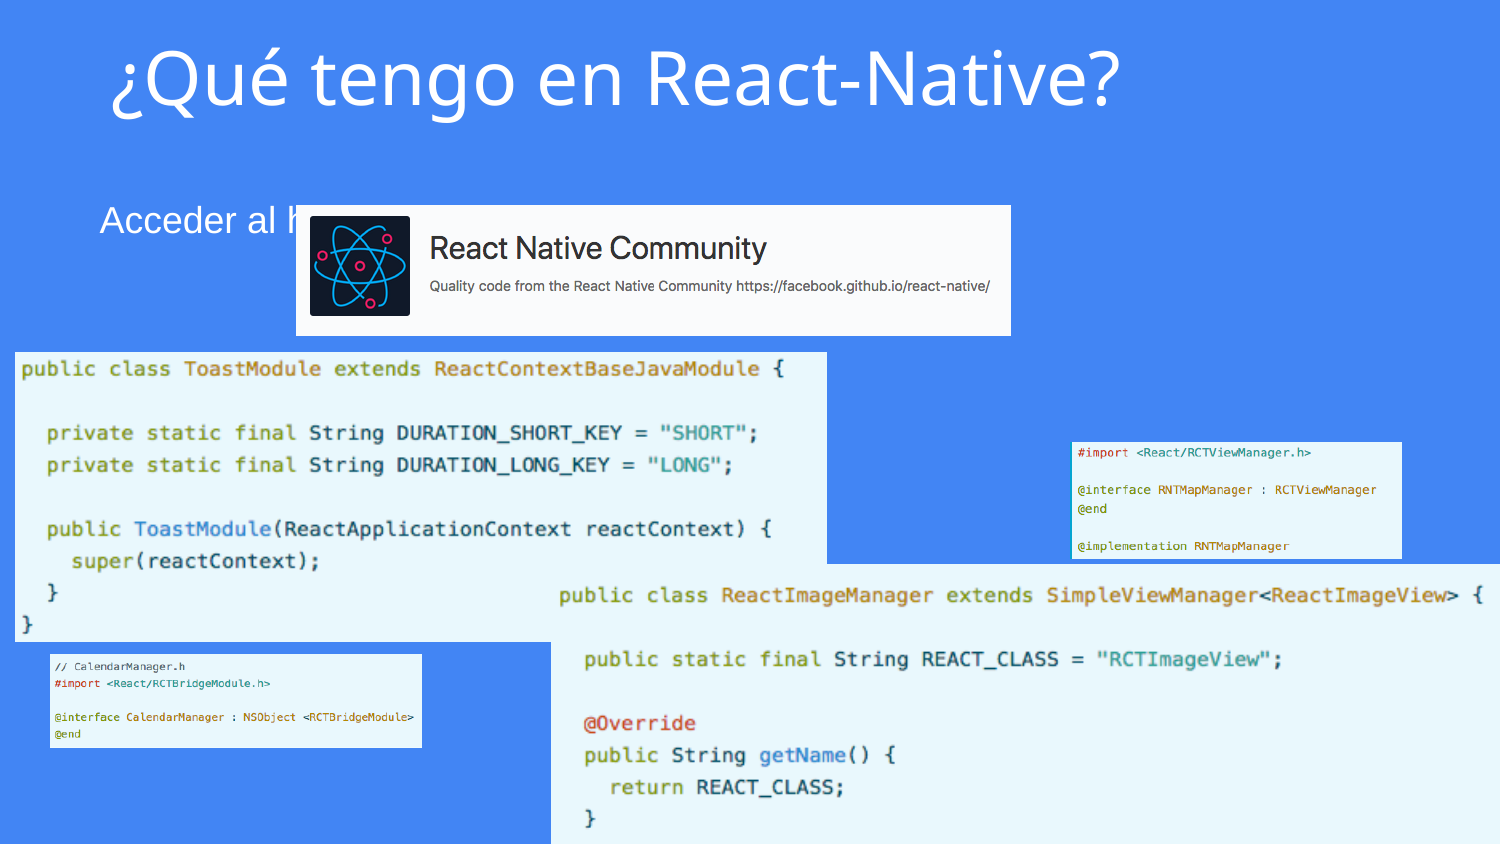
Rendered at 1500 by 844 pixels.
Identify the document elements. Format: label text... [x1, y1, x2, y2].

picture [14, 352, 1500, 844]
picture [50, 654, 422, 748]
picture [1073, 442, 1403, 560]
title ¿Qué tengo en React-Native? [96, 19, 1446, 136]
subtitle Acceder al hardware y otras APIs [84, 135, 1224, 229]
picture [296, 204, 1011, 336]
